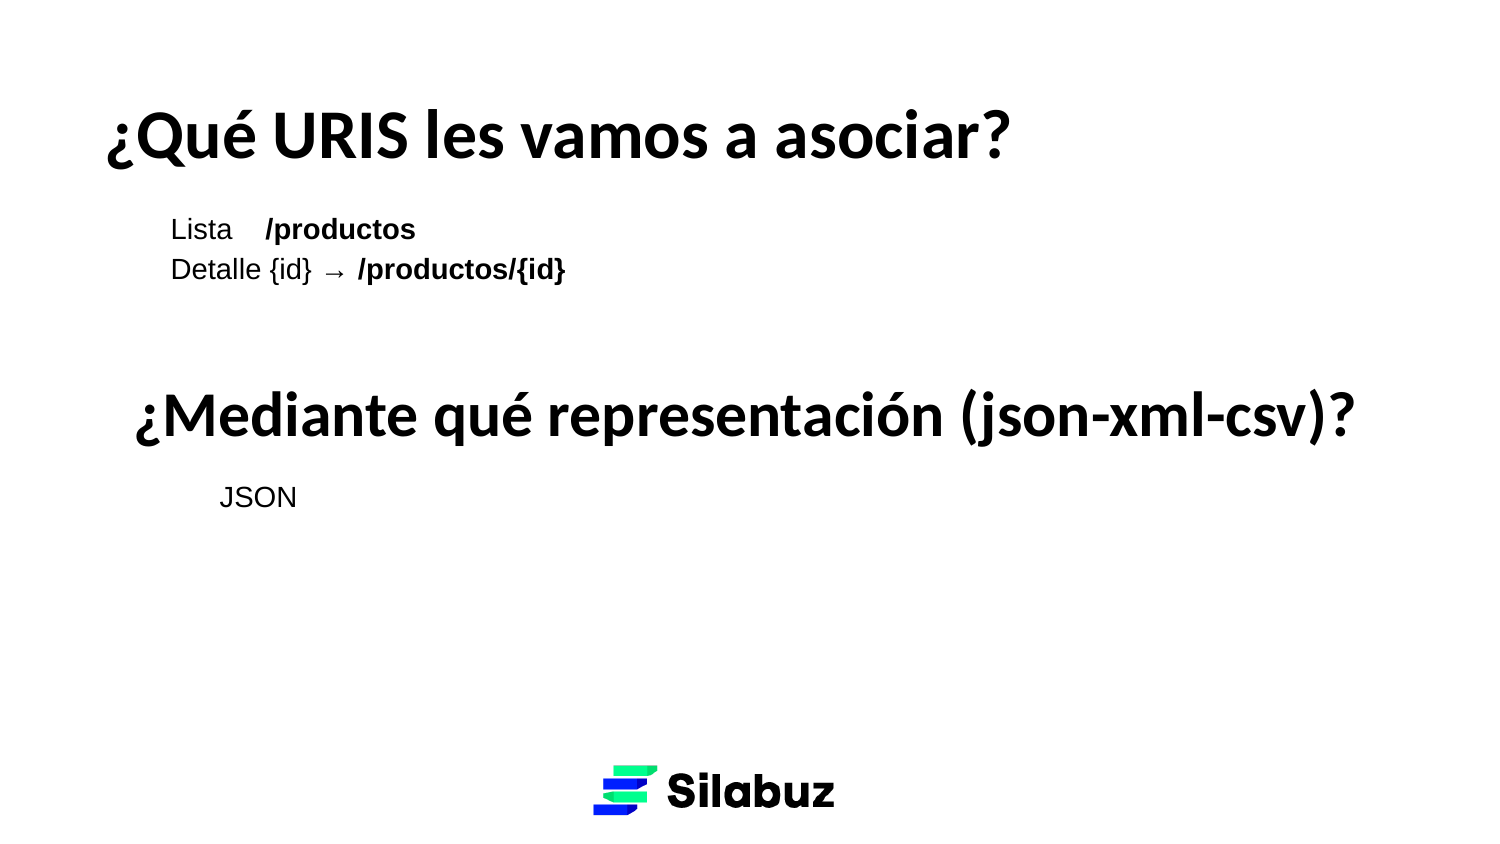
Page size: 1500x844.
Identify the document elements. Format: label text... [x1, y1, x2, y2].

text_box Lista /productos Detalle {id} → /productos/{id} [118, 190, 1118, 301]
picture [590, 745, 834, 836]
text_box ¿Qué URIS les vamos a asociar? [89, 69, 1245, 181]
text_box ¿Mediante qué representación (json-xml-csv)? [118, 353, 1413, 465]
text_box JSON [167, 457, 1168, 529]
